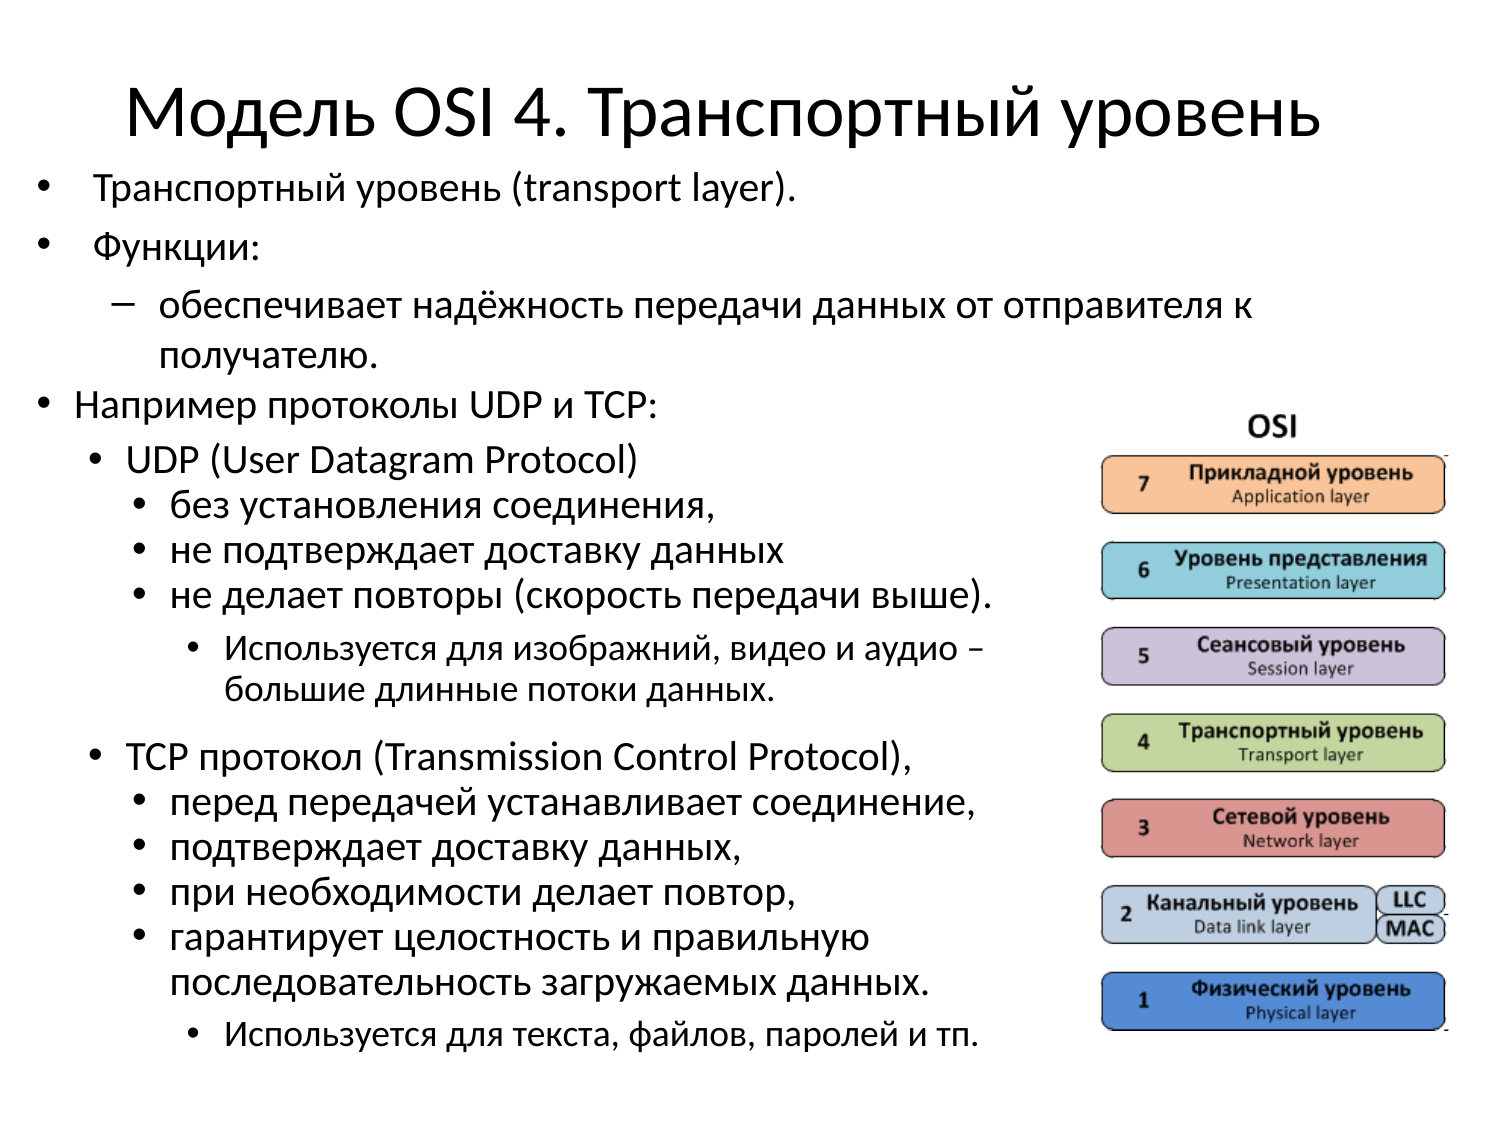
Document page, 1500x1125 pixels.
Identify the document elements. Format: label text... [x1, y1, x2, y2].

title Модель OSI 4. Транспортный уровень [67, 59, 1397, 152]
picture [1099, 399, 1449, 1031]
list Транспортный уровень (transport layer). Функции: обеспечивает надёжность передачи данных от отправителя к получателю. [21, 152, 1411, 375]
text_box Например протоколы UDP и TCP: UDP (User Datagram Protocol) без установления соединения, не подтверждает доставку данных не делает повторы (скорость передачи выше). Используется для изображний, видео и аудио – большие длинные потоки данных. TCP протокол (Transmission Control Protocol), перед передачей устанавливает соединение, подтверждает доставку данных, при необходимости делает повтор, гарантирует целостность и правильную последовательность загружаемых данных. Используется для текста, файлов, паролей и тп. [21, 374, 1016, 1085]
